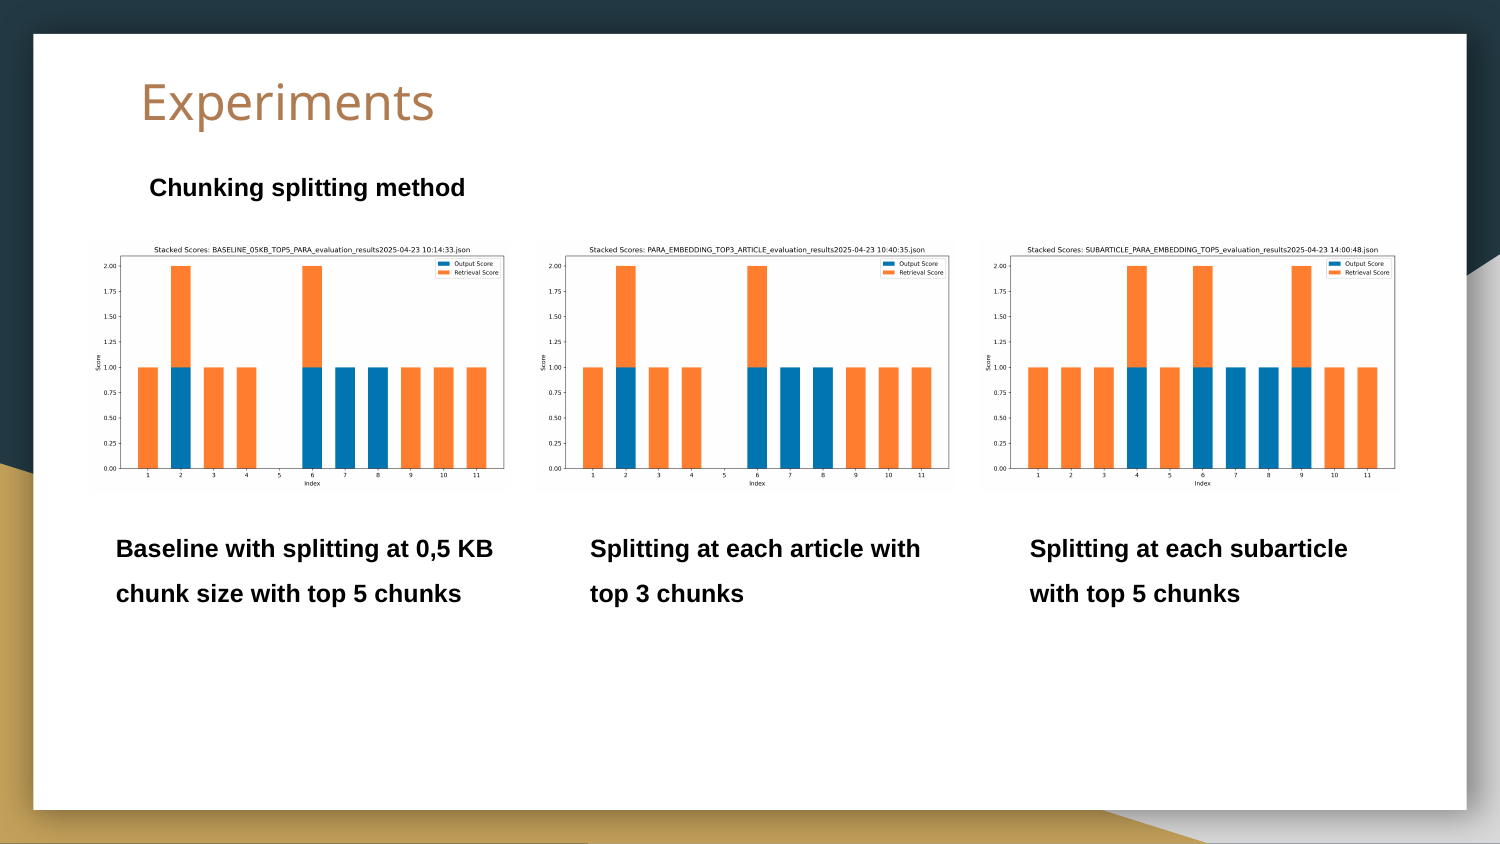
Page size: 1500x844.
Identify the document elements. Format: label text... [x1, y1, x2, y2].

list Splitting at each article with top 3 chunks [575, 502, 961, 844]
picture [534, 239, 955, 493]
picture [979, 239, 1401, 493]
title Experiments [125, 70, 1358, 212]
list Splitting at each subarticle with top 5 chunks [1014, 502, 1401, 844]
list Baseline with splitting at 0,5 KB chunk size with top 5 chunks [100, 502, 521, 844]
picture [88, 239, 510, 493]
list Chunking splitting method [134, 141, 1349, 647]
